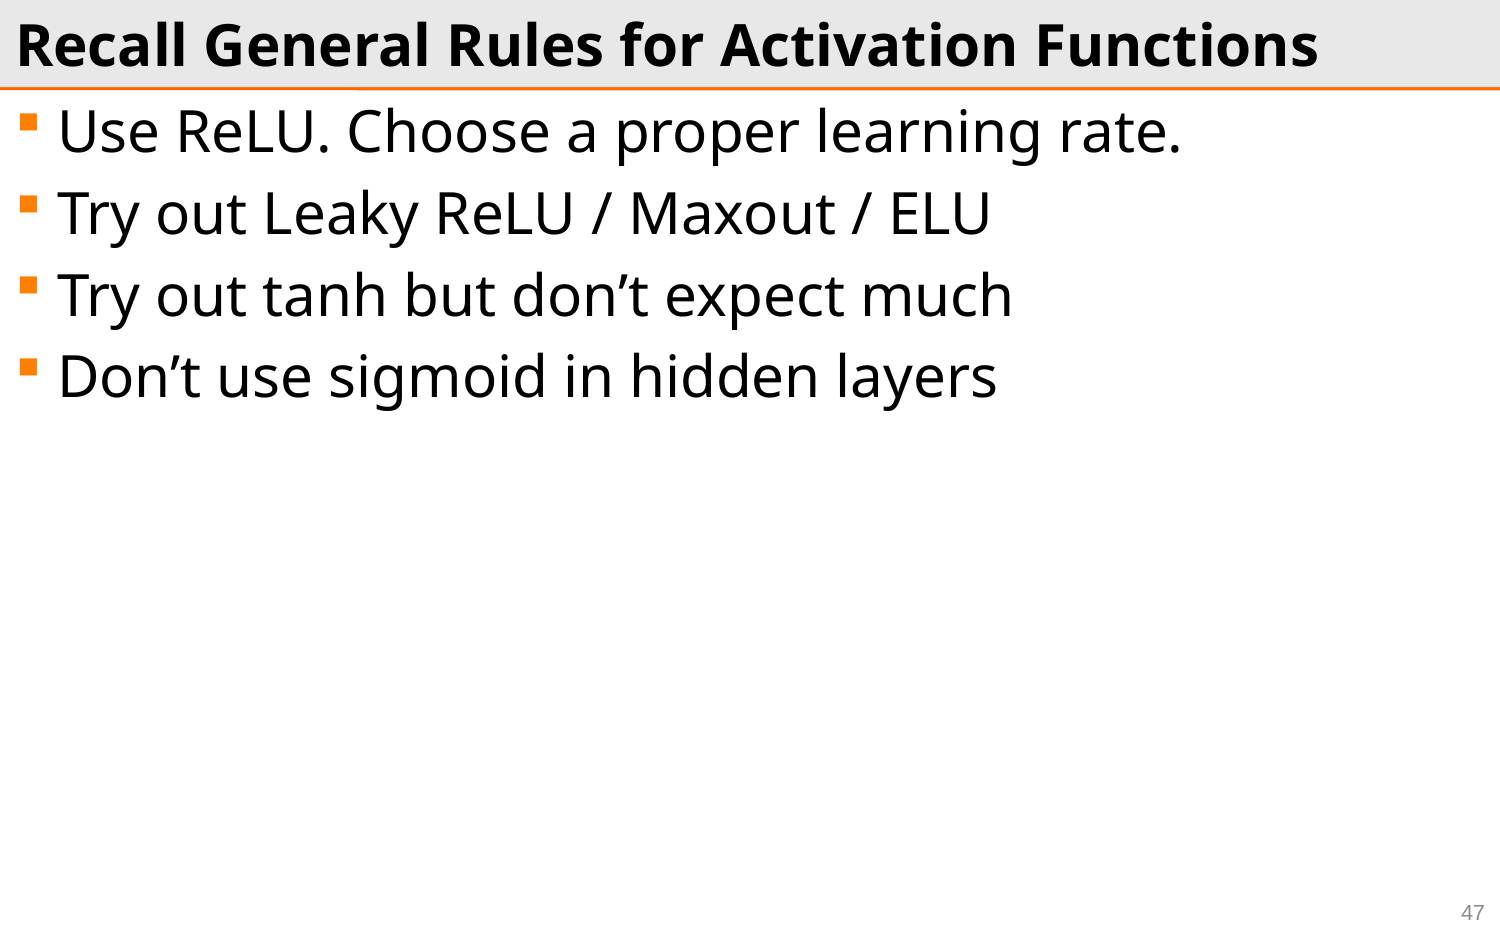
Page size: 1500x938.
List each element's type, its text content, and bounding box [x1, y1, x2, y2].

list Use ReLU. Choose a proper learning rate. Try out Leaky ReLU / Maxout / ELU Try out tanh but don’t expect much Don’t use sigmoid in hidden layers [0, 87, 1500, 937]
slide_number 47 [1438, 887, 1500, 937]
title Recall General Rules for Activation Functions [0, 0, 1500, 87]
